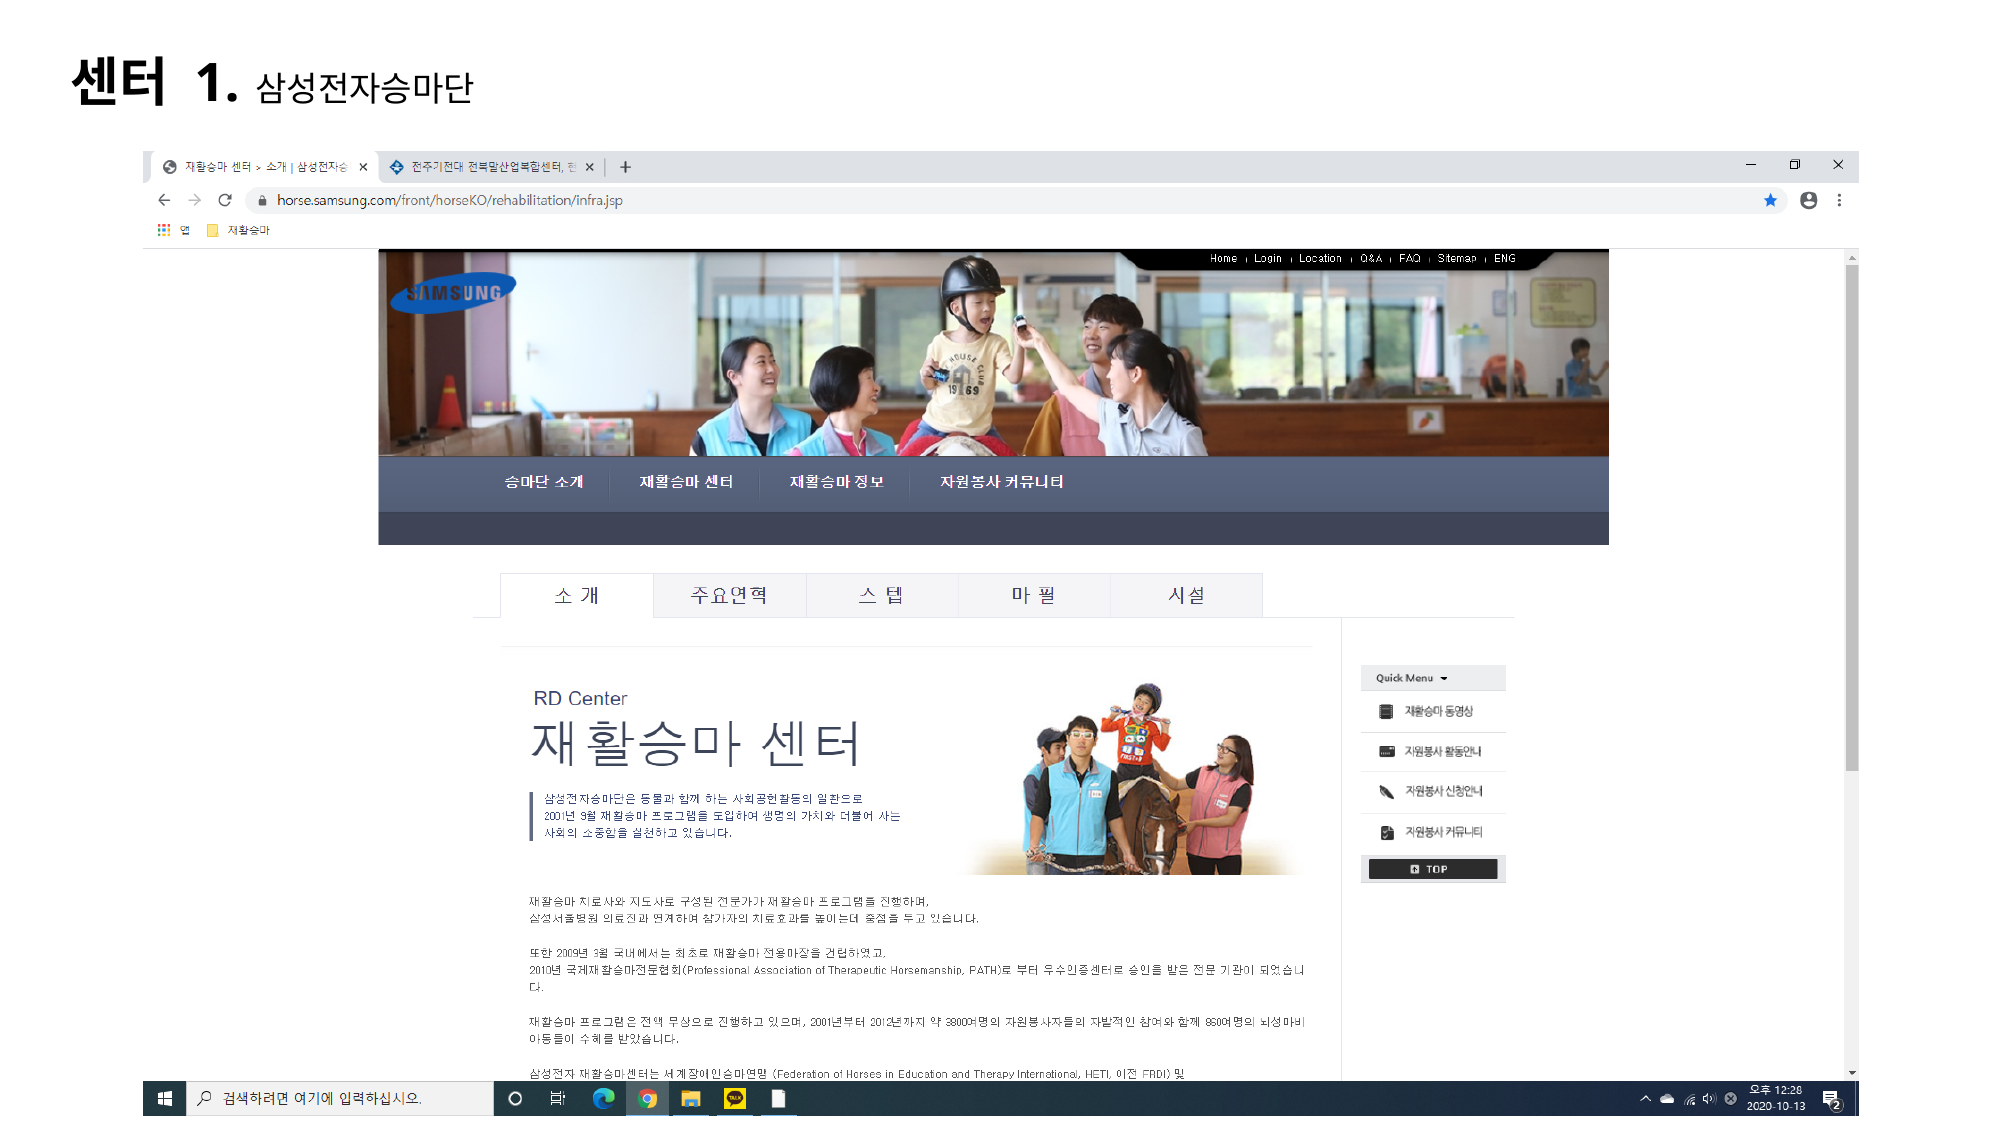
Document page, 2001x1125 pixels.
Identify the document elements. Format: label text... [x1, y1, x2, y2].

picture [143, 151, 1859, 1116]
title 센터 1. 삼성전자승마단 [55, 47, 1933, 121]
